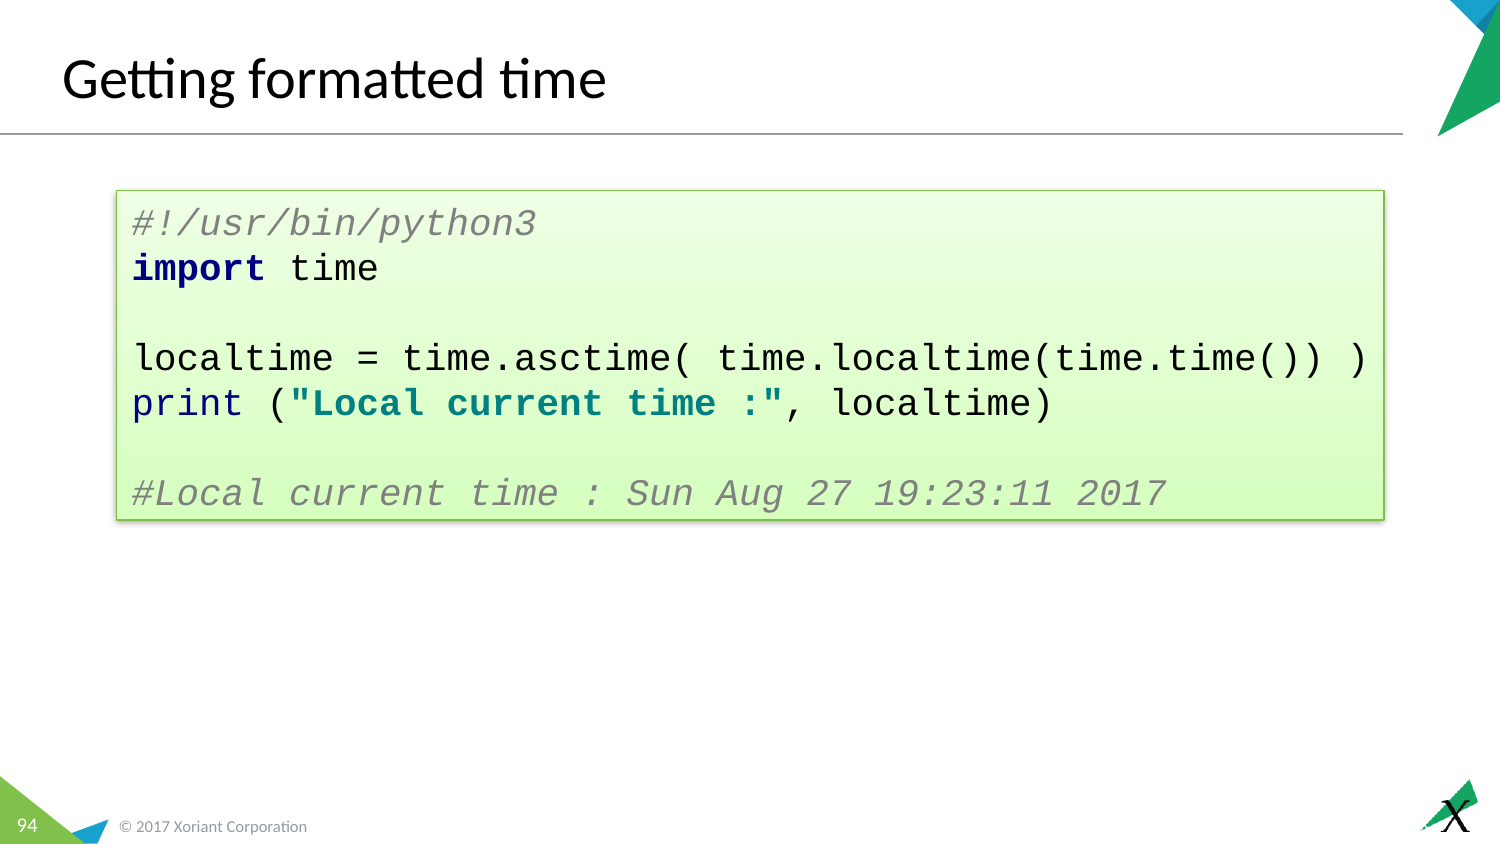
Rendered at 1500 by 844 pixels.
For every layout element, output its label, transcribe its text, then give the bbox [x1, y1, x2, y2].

text_box #!/usr/bin/python3 import time localtime = time.asctime( time.localtime(time.time()) ) print ("Local current time :", localtime) #Local current time : Sun Aug 27 19:23:11 2017 [116, 190, 1385, 521]
picture [1420, 779, 1478, 832]
title Getting formatted time [47, 9, 1398, 118]
